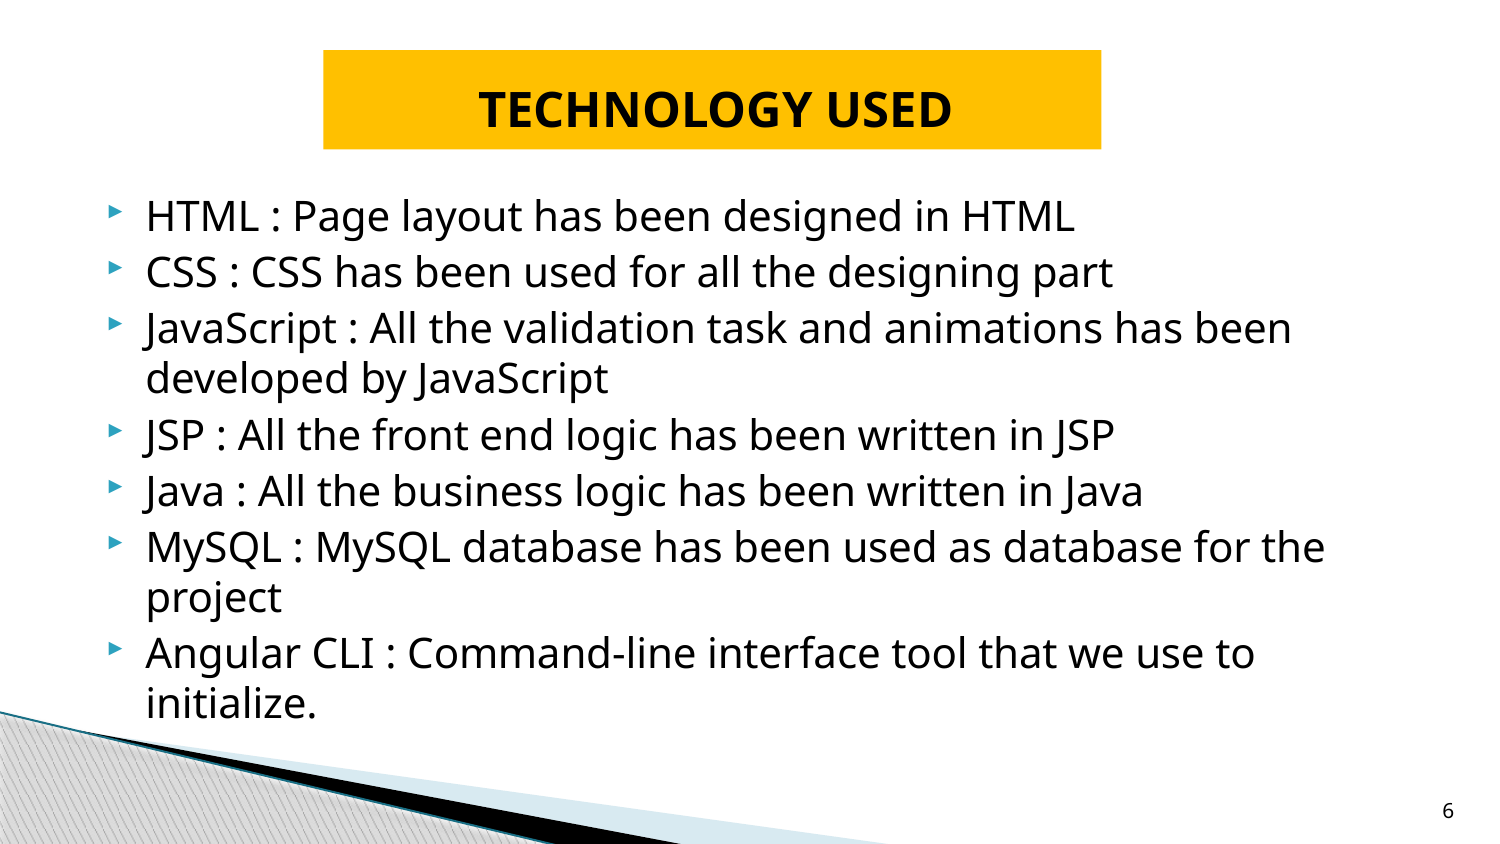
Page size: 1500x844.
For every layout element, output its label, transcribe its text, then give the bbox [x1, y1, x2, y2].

slide_number 6 [1418, 788, 1479, 834]
list HTML : Page layout has been designed in HTML CSS : CSS has been used for all the designing part JavaScript : All the validation task and animations has been developed by JavaScript JSP : All the front end logic has been written in JSP Java : All the business logic has been written in Java MySQL : MySQL database has been used as database for the project Angular CLI : Command-line interface tool that we use to initialize. [75, 182, 1425, 740]
title TECHNOLOGY USED [323, 50, 1102, 150]
